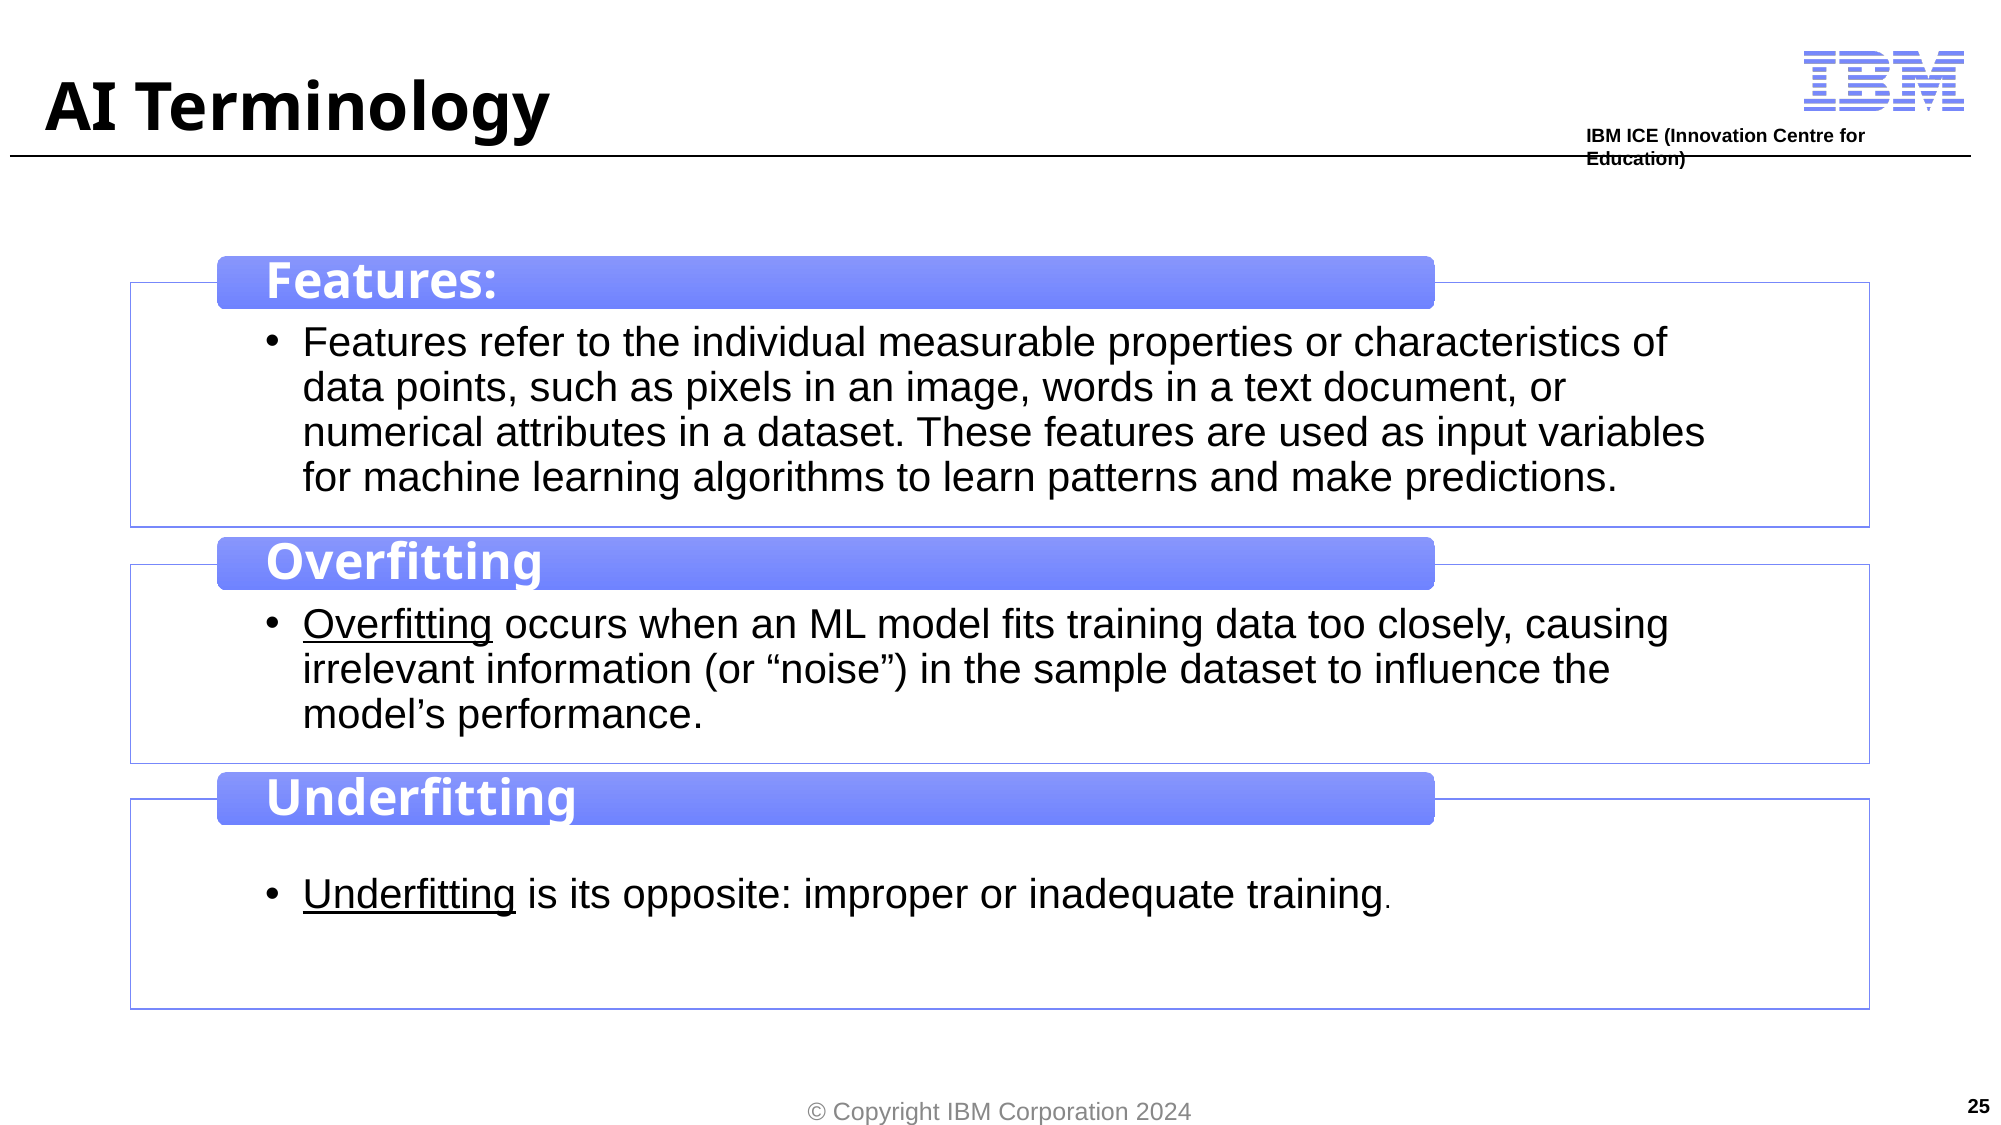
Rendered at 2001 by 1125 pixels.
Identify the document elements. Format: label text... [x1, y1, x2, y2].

text_box © Copyright IBM Corporation 2024 [0, 1096, 2000, 1125]
picture [1804, 51, 1964, 111]
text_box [130, 255, 1870, 1010]
slide_number 25 [1819, 1093, 2000, 1120]
title AI Terminology [35, 0, 1730, 144]
